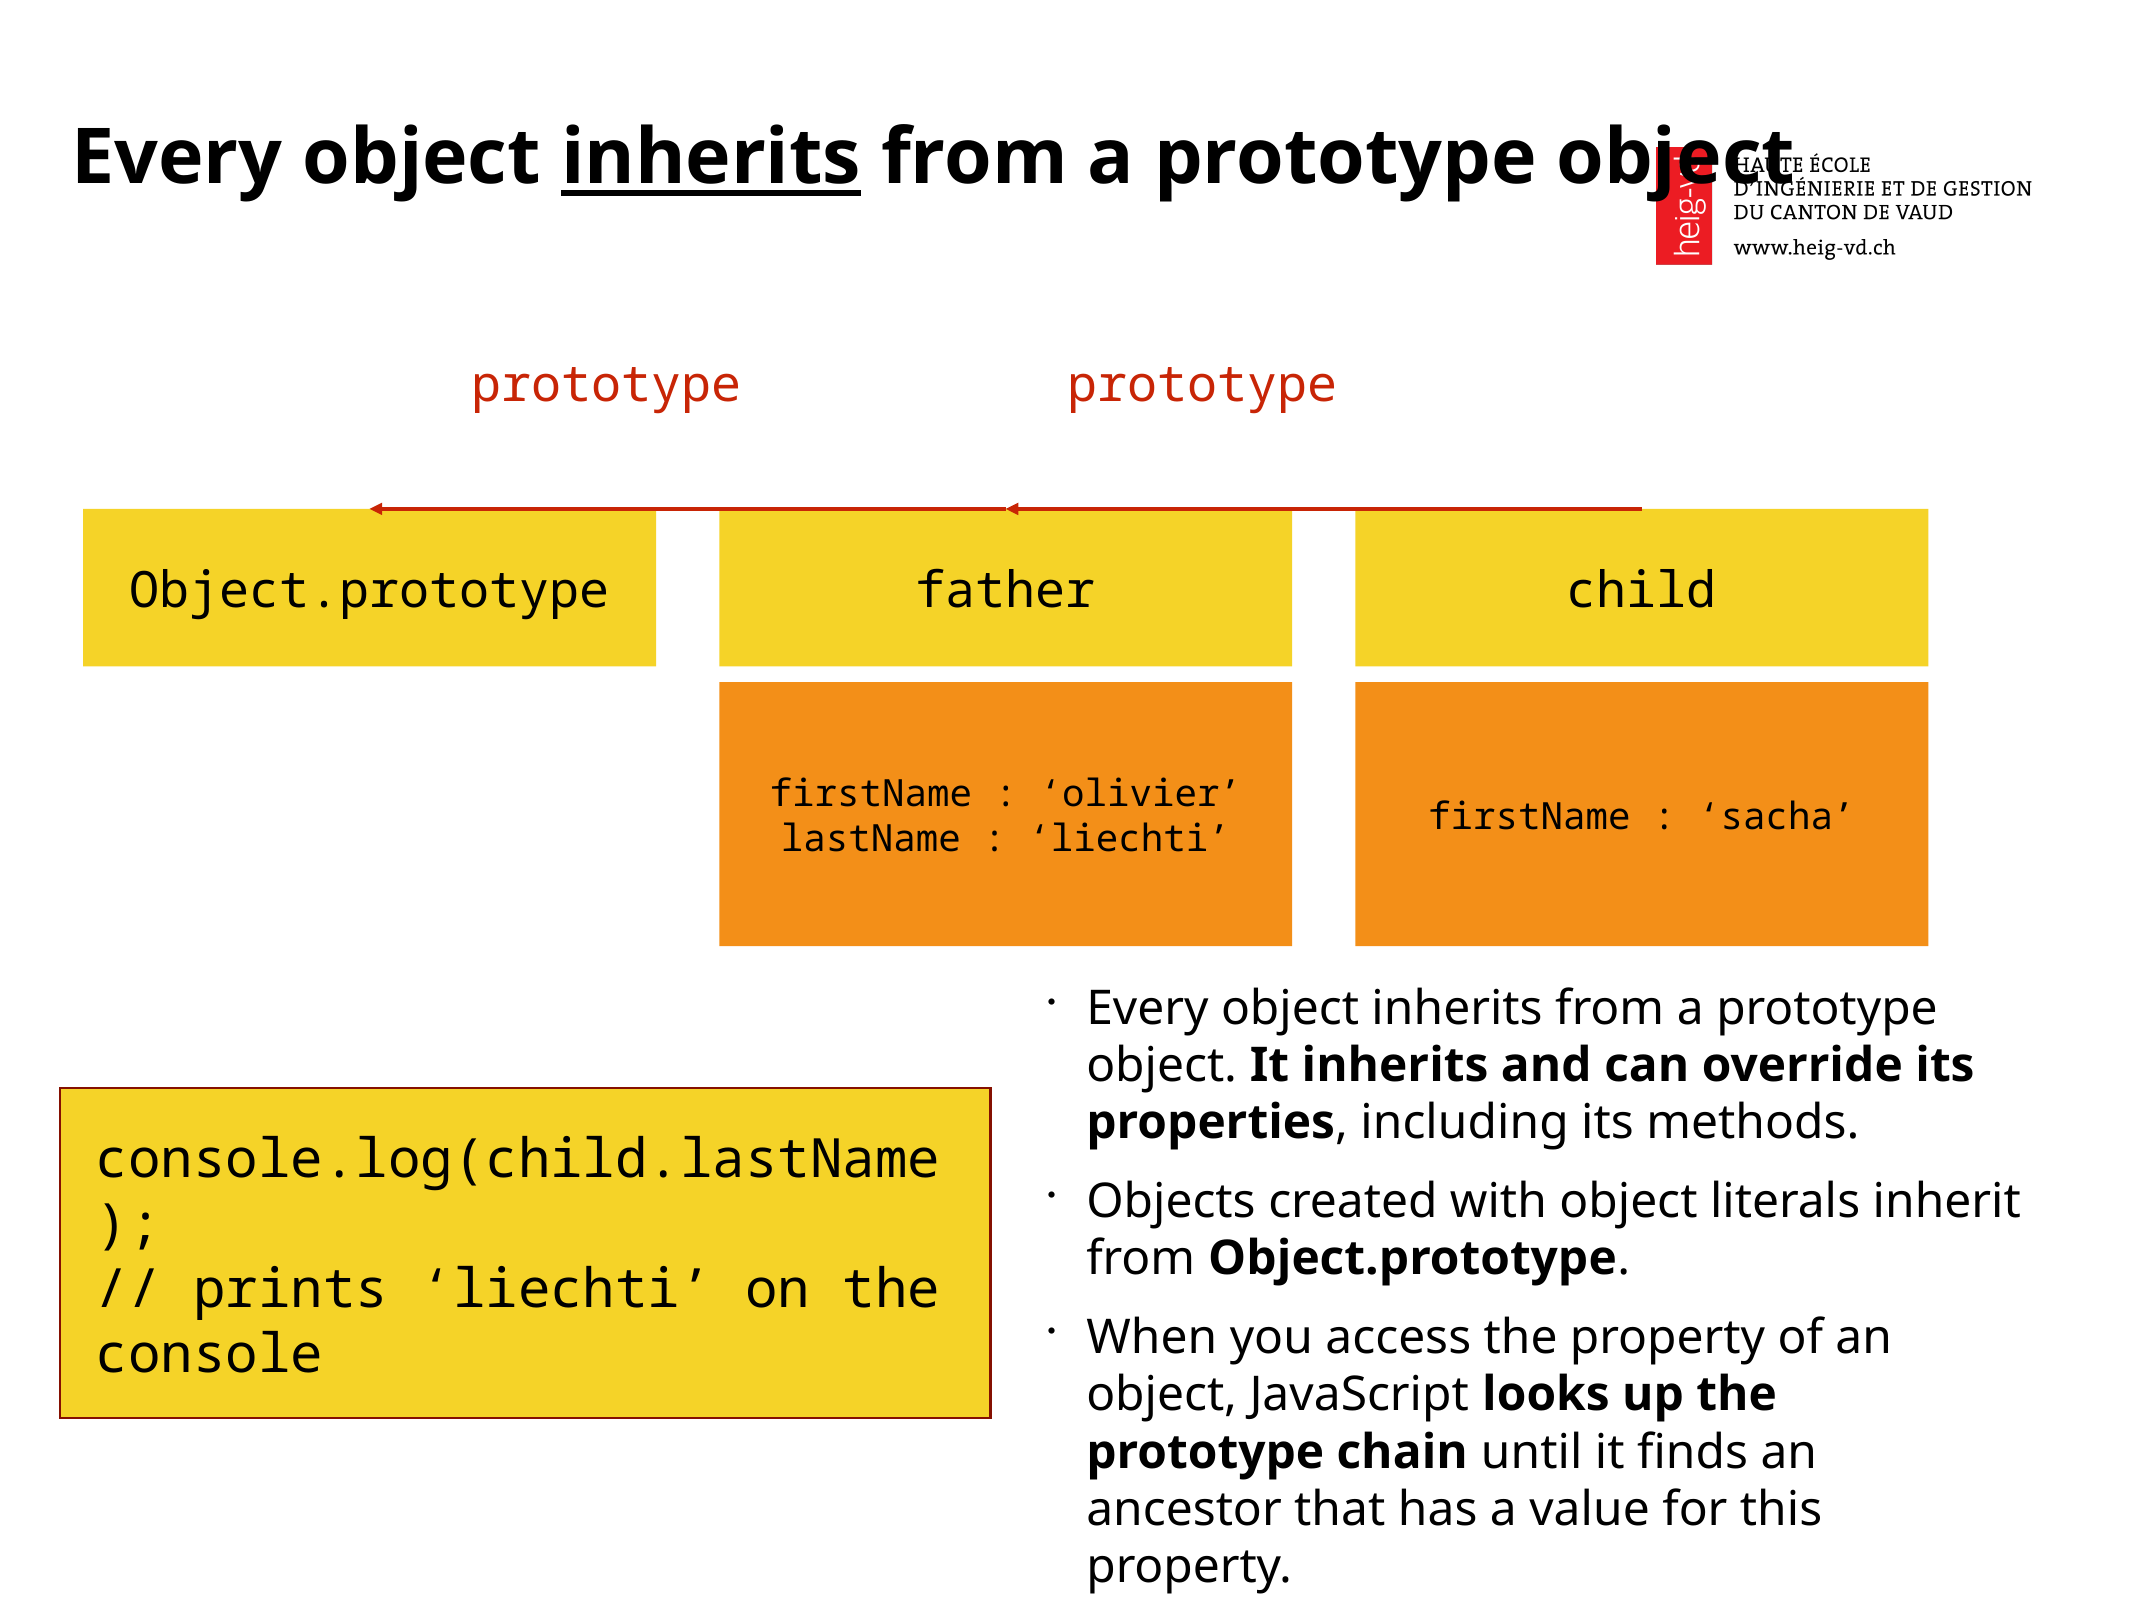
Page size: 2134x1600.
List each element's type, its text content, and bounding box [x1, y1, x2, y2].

text_box prototype [462, 343, 750, 420]
text_box child [1355, 508, 1929, 667]
text_box Every object inherits from a prototype object. It inherits and can override its properties, including its methods. Objects created with object literals inherit from Object.prototype. When you access the property of an object, JavaScript looks up the prototype chain until it finds an ancestor that has a value for this property. [1039, 967, 2032, 1600]
text_box firstName : ‘olivier’ lastName : ‘liechti’ [719, 682, 1293, 947]
text_box prototype [1059, 343, 1347, 420]
text_box Object.prototype [83, 508, 657, 667]
text_box father [719, 510, 1293, 581]
text_box Every object inherits from a prototype object [63, 98, 1804, 208]
text_box father [719, 593, 1293, 667]
text_box console.log(child.lastName); // prints ‘liechti’ on the console [60, 1087, 991, 1419]
picture [1656, 147, 2043, 265]
text_box firstName : ‘sacha’ [1355, 682, 1929, 947]
